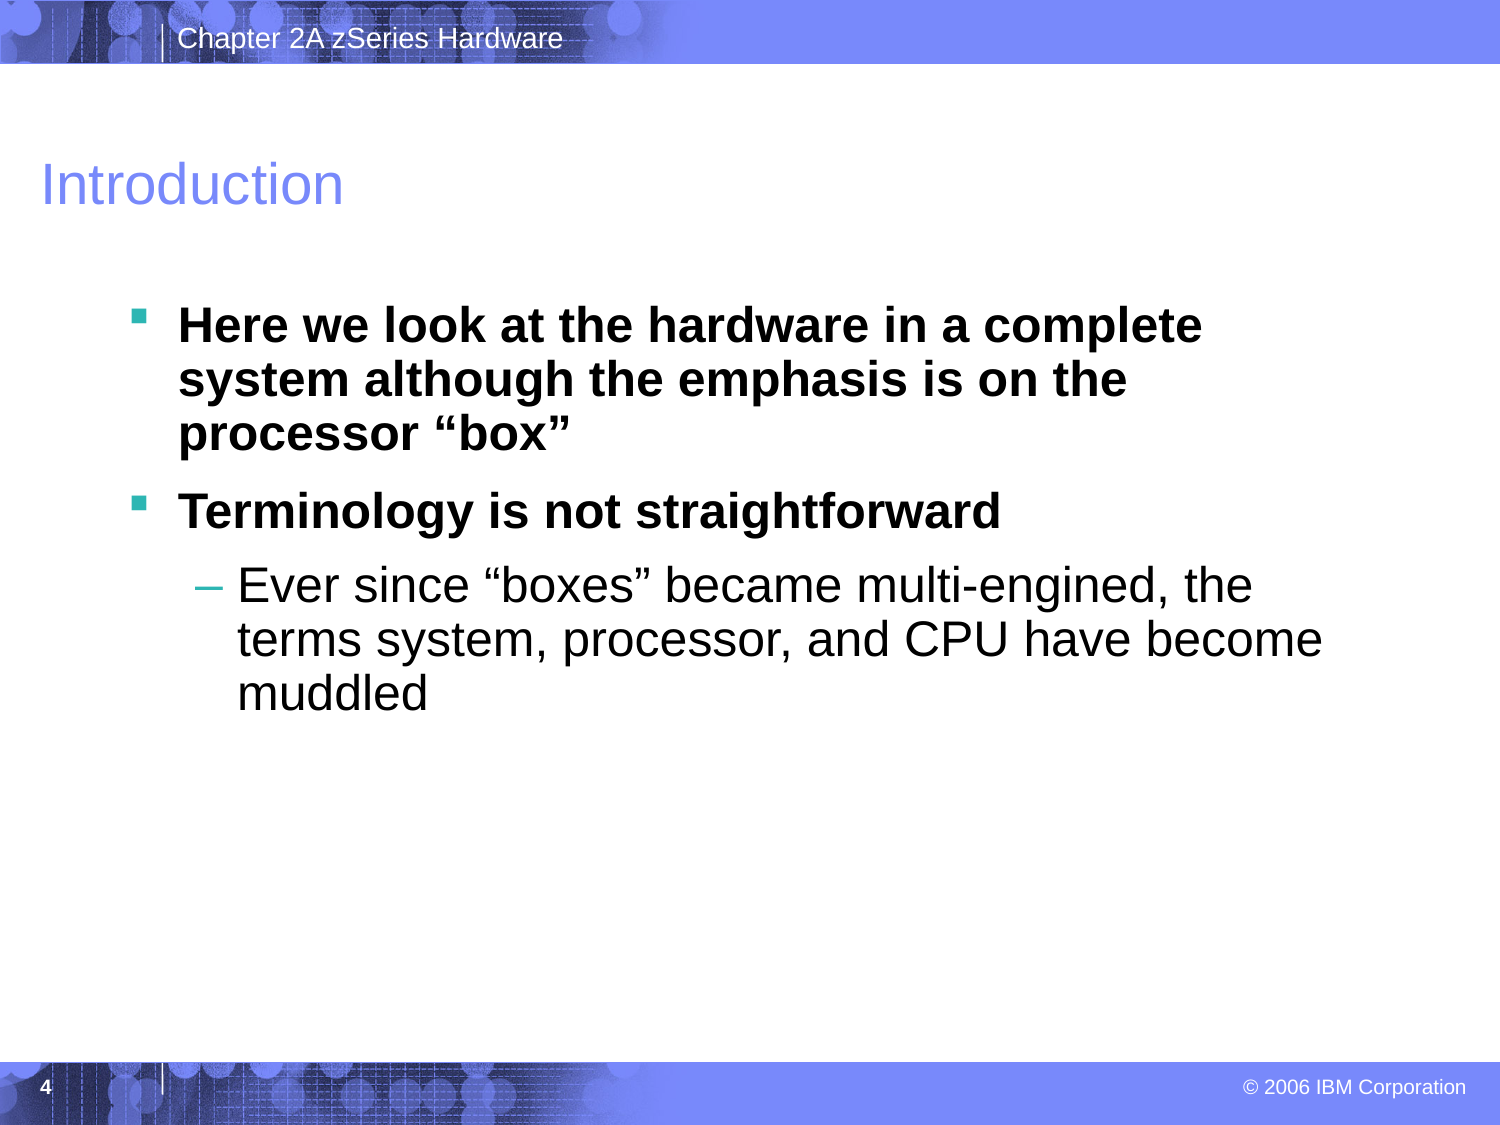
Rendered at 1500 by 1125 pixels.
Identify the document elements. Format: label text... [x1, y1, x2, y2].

title Introduction [25, 142, 1378, 225]
picture [0, 1063, 1500, 1125]
slide_number 4 [25, 1066, 191, 1120]
list Here we look at the hardware in a complete system although the emphasis is on the processor “box” Terminology is not straightforward Ever since “boxes” became multi-engined, the terms system, processor, and CPU have become muddled [112, 291, 1388, 932]
picture [1, 1, 1500, 63]
